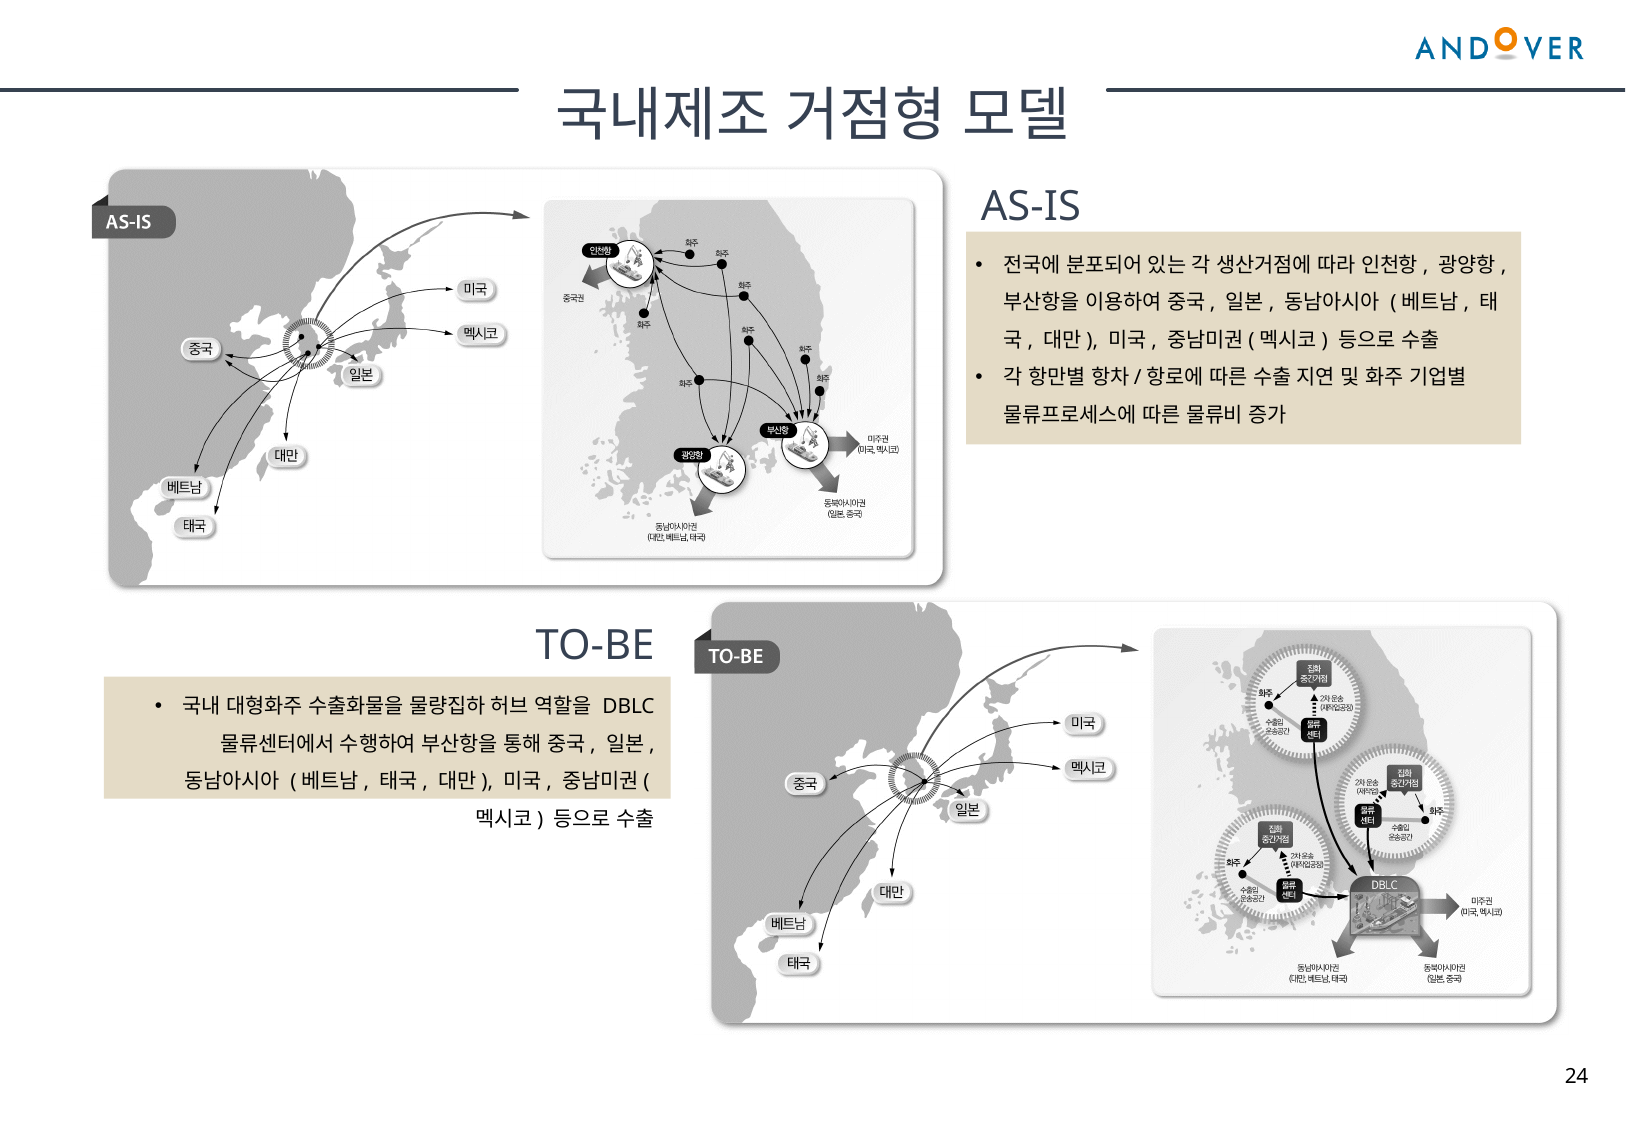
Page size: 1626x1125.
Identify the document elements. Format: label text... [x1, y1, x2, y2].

text_box TO-BE [468, 610, 670, 673]
picture [1403, 18, 1604, 77]
slide_number 24 [1237, 1046, 1604, 1107]
text_box 국내 대형화주 수출화물을 물량집하 허브 역할을 DBLC 물류센터에서 수행하여 부산항을 통해 중국, 일본, 동남아시아 (베트남, 태국, 대만), 미국, 중남미권(멕시코) 등으로 수출 [91, 673, 670, 838]
text_box 국내제조 거점형 모델 [540, 0, 1156, 155]
text_box AS-IS [966, 171, 1167, 231]
text_box 전국에 분포되어 있는 각 생산거점에 따라 인천항, 광양항, 부산항을 이용하여 중국, 일본, 동남아시아 (베트남, 태국, 대만), 미국, 중남미권(멕시코) 등으로 수출 각 항만별 항차/항로에 따른 수출 지연 및 화주 기업별 물류프로세스에 따른 물류비 증가 [960, 231, 1533, 434]
text_box [964, 434, 1523, 446]
picture [91, 163, 1569, 1036]
